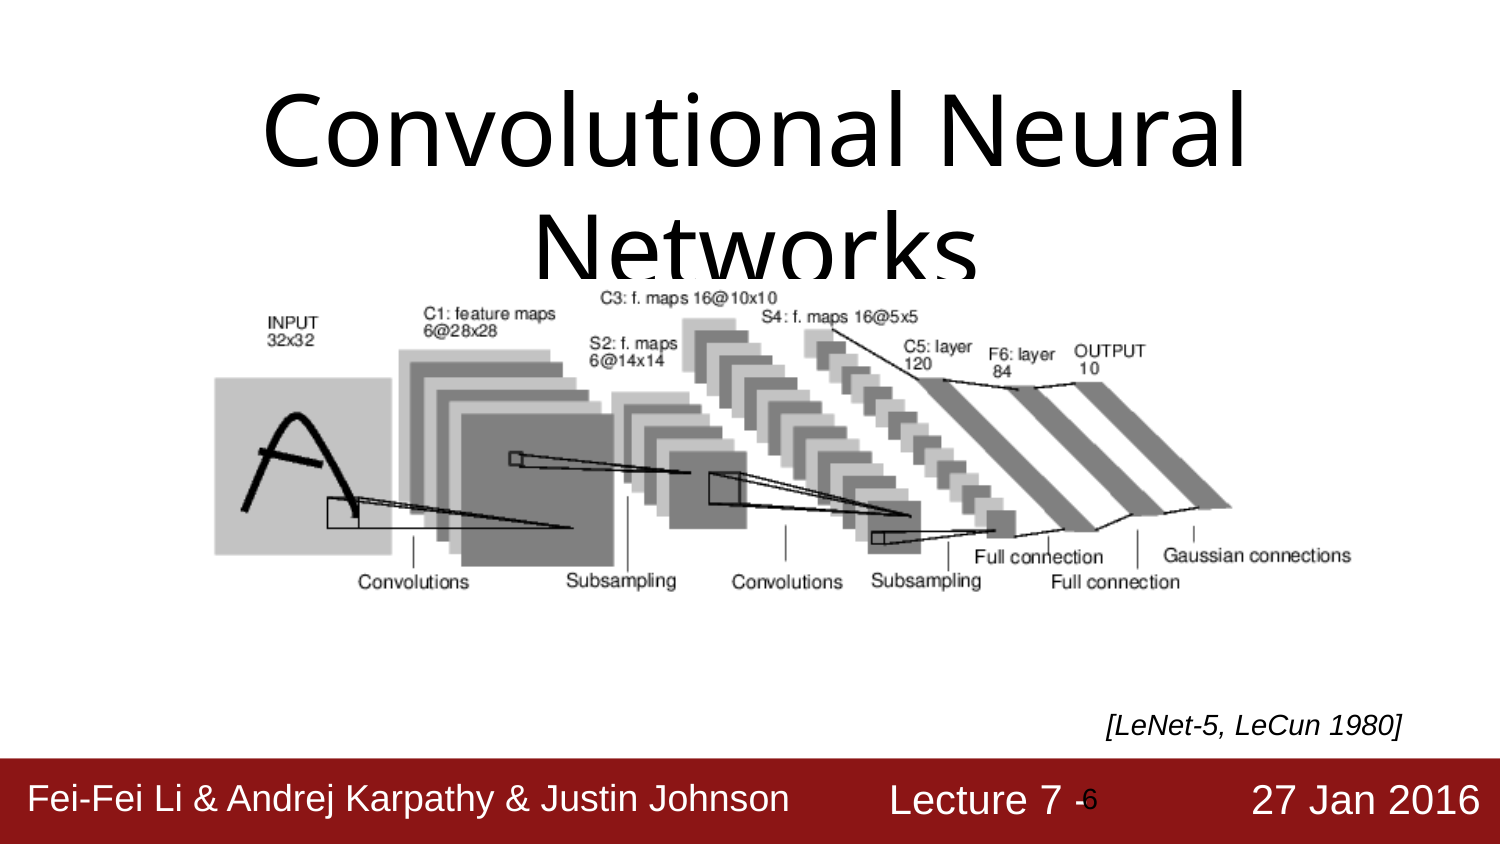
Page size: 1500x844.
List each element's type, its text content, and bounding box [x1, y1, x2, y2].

picture [180, 279, 1367, 607]
text_box Convolutional Neural Networks [28, 0, 1484, 216]
text_box [LeNet-5, LeCun 1980] [1091, 690, 1484, 744]
slide_number ‹#› [1066, 765, 1157, 831]
